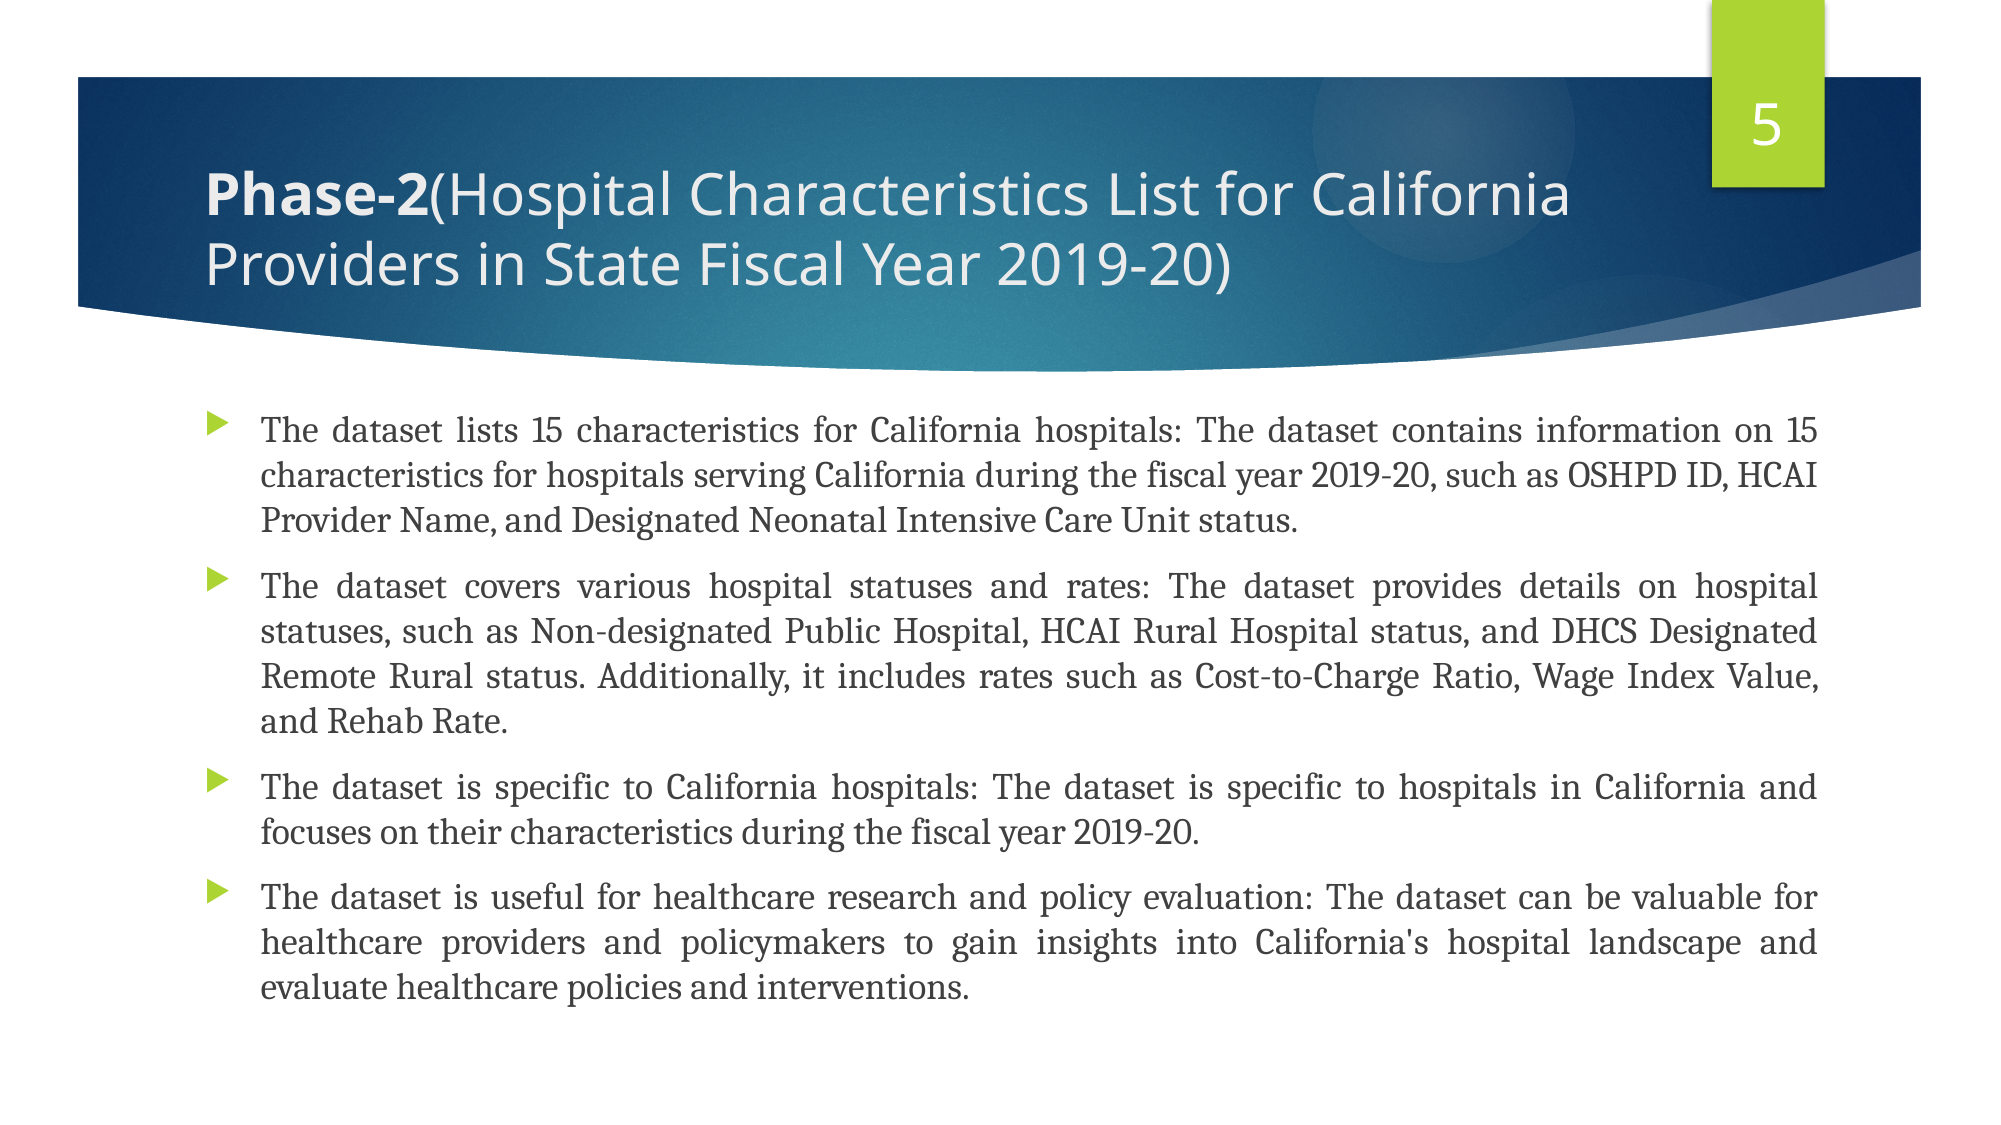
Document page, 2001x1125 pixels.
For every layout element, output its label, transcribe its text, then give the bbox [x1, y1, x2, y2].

title Phase-2(Hospital Characteristics List for California Providers in State Fiscal Year 2019-20) [189, 159, 1627, 354]
slide_number 5 [1698, 48, 1836, 175]
list The dataset lists 15 characteristics for California hospitals: The dataset contains information on 15 characteristics for hospitals serving California during the fiscal year 2019-20, such as OSHPD ID, HCAI Provider Name, and Designated Neonatal Intensive Care Unit status. The dataset covers various hospital statuses and rates: The dataset provides details on hospital statuses, such as Non-designated Public Hospital, HCAI Rural Hospital status, and DHCS Designated Remote Rural status. Additionally, it includes rates such as Cost-to-Charge Ratio, Wage Index Value, and Rehab Rate. The dataset is specific to California hospitals: The dataset is specific to hospitals in California and focuses on their characteristics during the fiscal year 2019-20. The dataset is useful for healthcare research and policy evaluation: The dataset can be valuable for healthcare providers and policymakers to gain insights into California's hospital landscape and evaluate healthcare policies and interventions. [189, 397, 1836, 1028]
